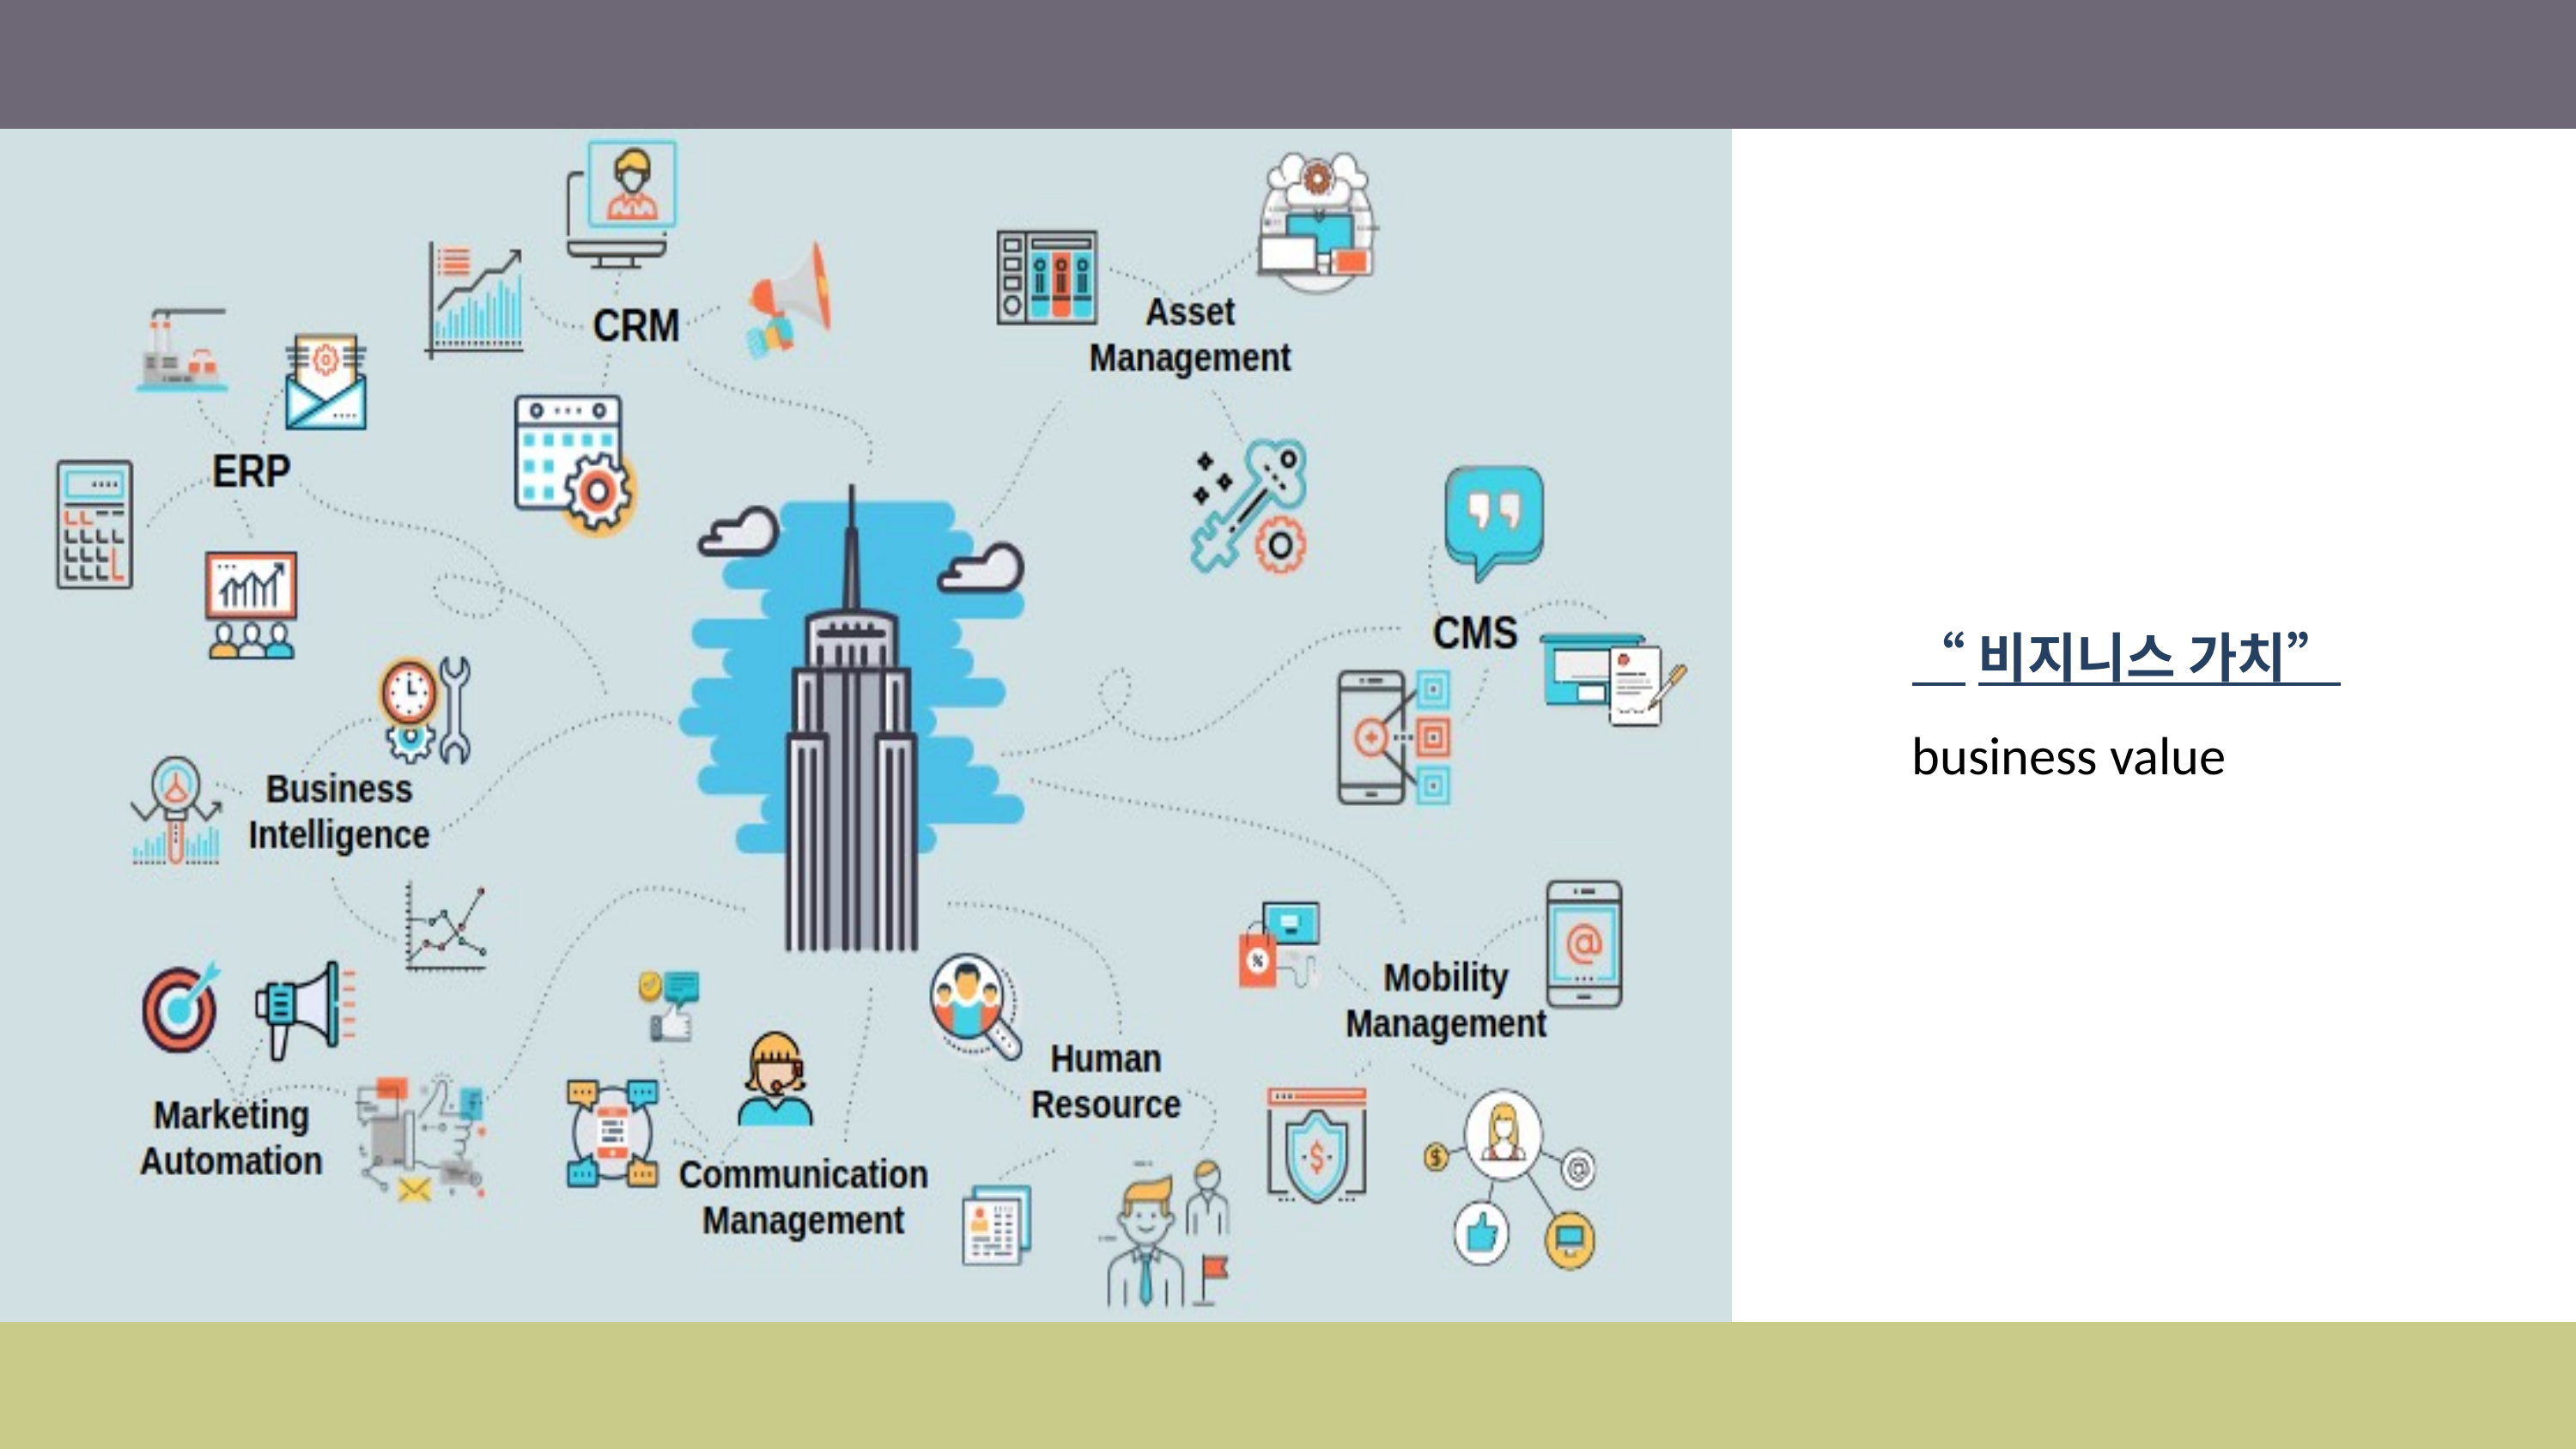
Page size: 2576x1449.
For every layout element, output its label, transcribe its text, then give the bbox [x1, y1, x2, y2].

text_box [0, 0, 2576, 130]
text_box “비지니스 가치” business value [1906, 586, 2422, 791]
picture [0, 130, 1733, 1322]
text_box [0, 1322, 2576, 1449]
